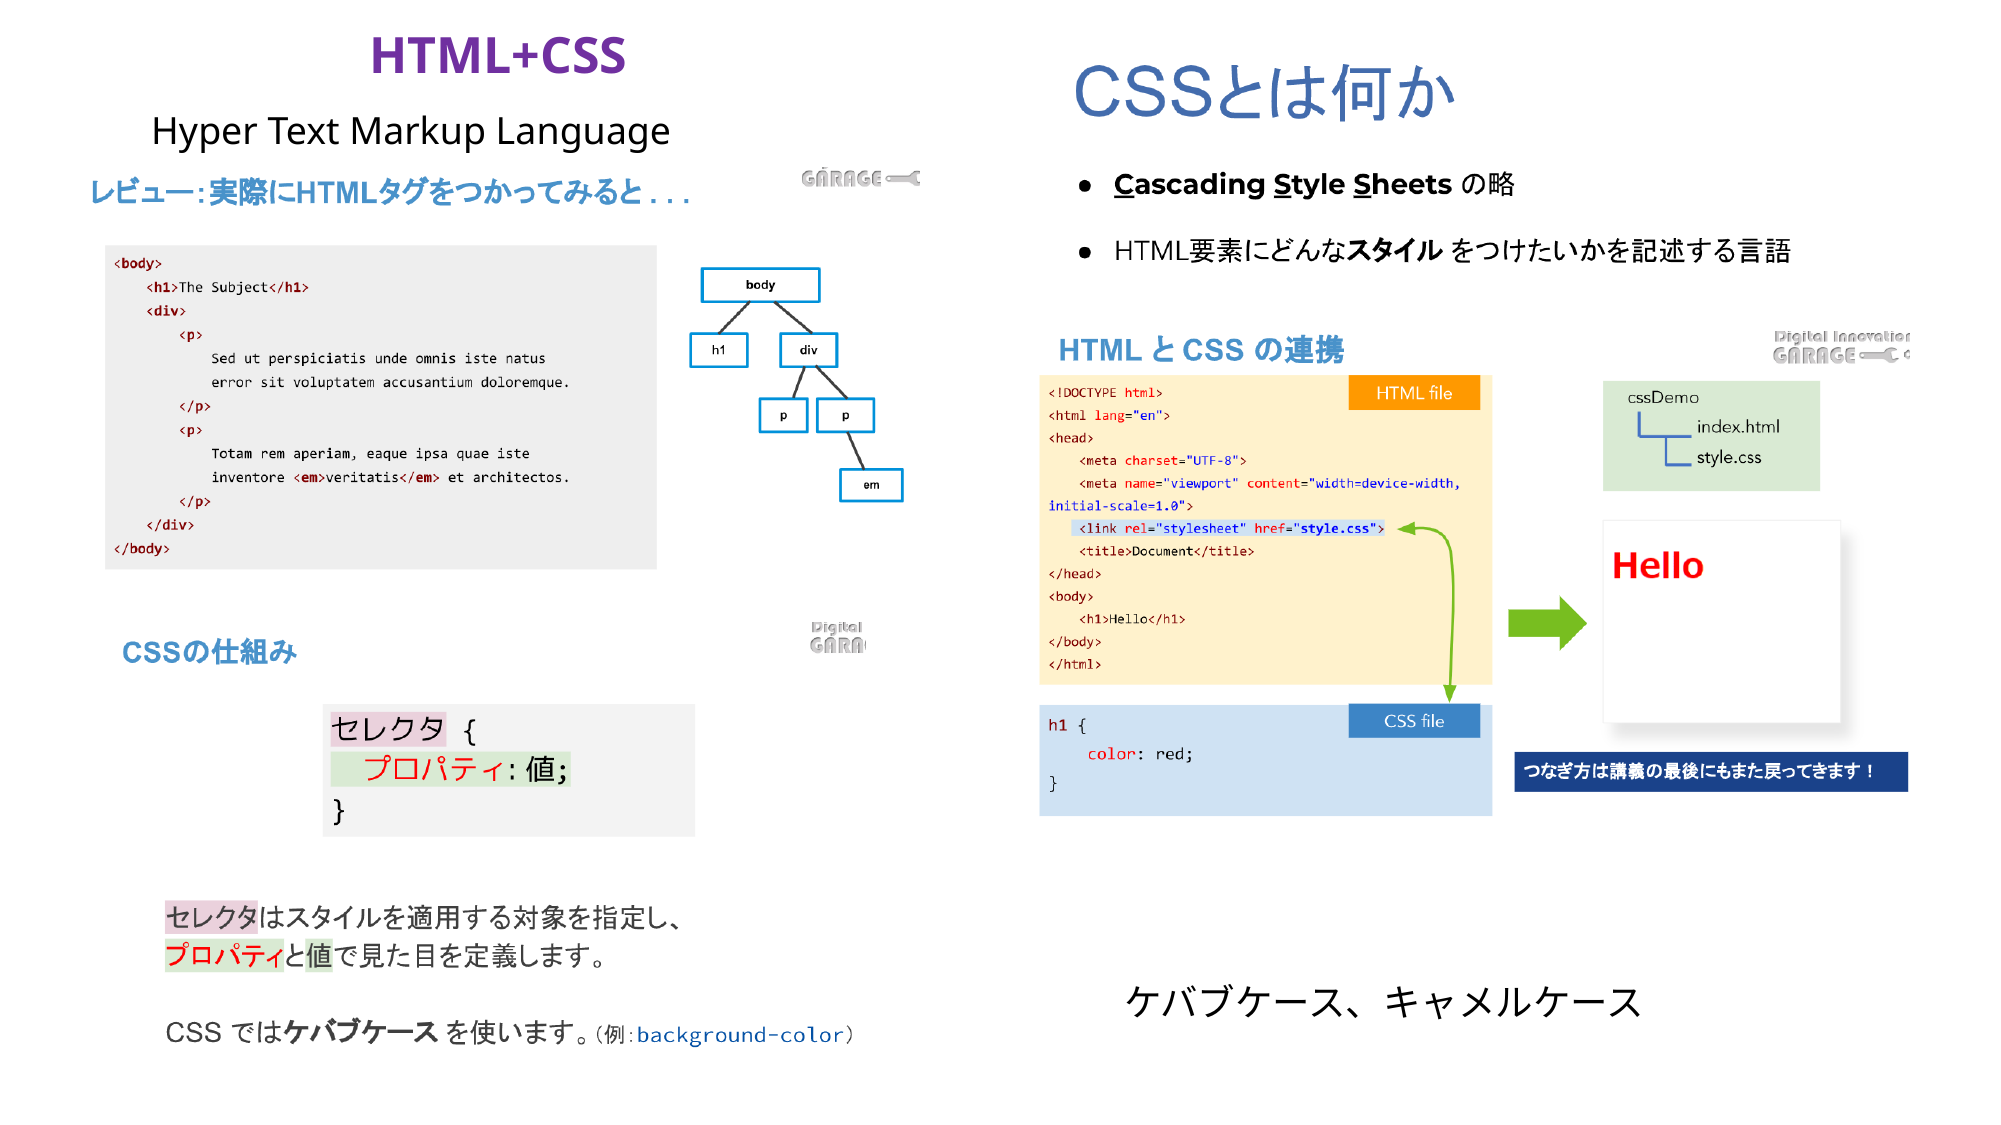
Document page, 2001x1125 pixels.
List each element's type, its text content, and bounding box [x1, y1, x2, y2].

picture [1039, 37, 1823, 298]
picture [106, 622, 866, 1062]
picture [1039, 331, 1910, 827]
text_box HTML+CSS [354, 16, 643, 91]
text_box ケバブケース、キャメルケース [1109, 971, 1753, 1032]
picture [76, 167, 920, 585]
text_box Hyper Text Markup Language [136, 99, 920, 160]
